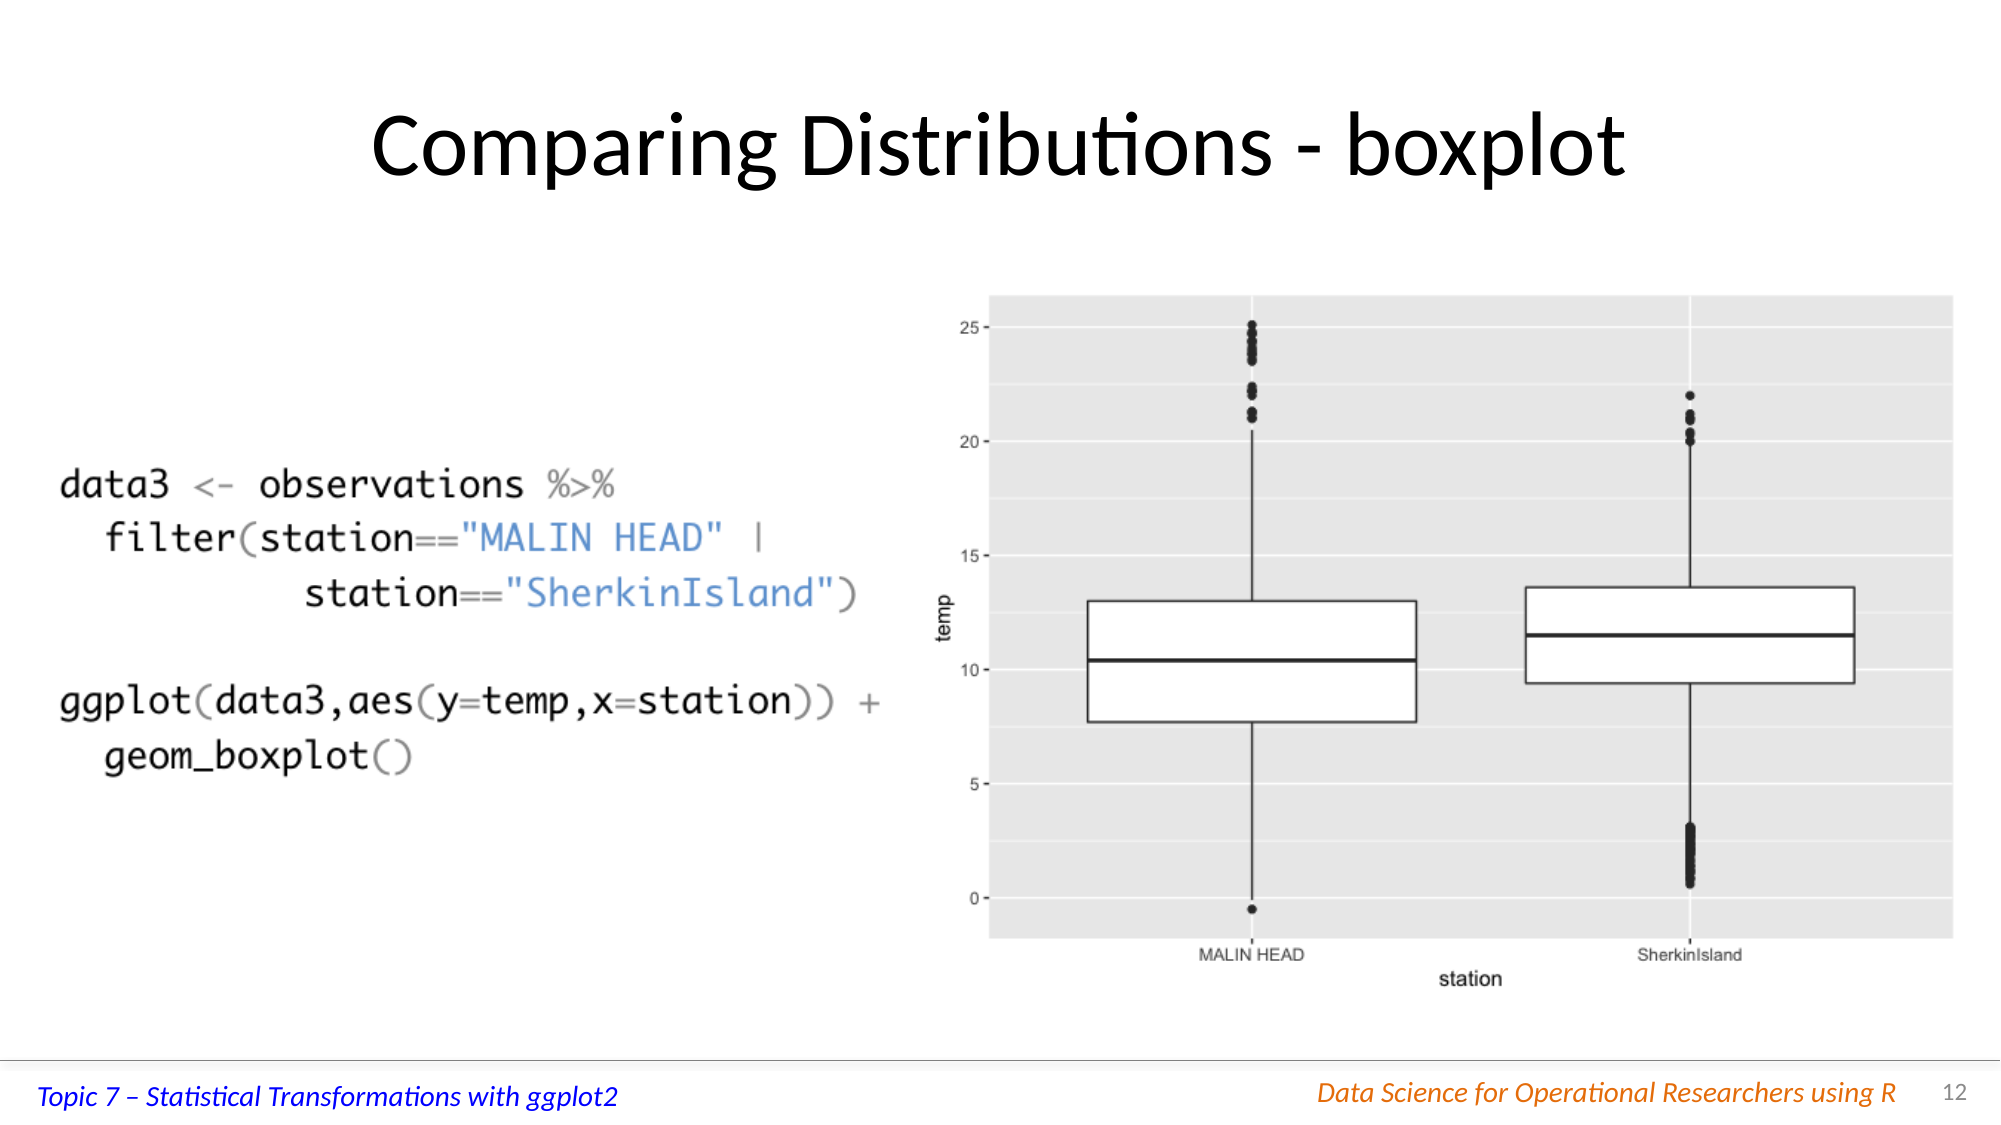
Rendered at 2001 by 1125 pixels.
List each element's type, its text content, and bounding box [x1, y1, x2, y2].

picture [924, 284, 1965, 1001]
slide_number 12 [1899, 1060, 1983, 1120]
picture [53, 435, 905, 806]
title Comparing Distributions - boxplot [99, 45, 1900, 233]
